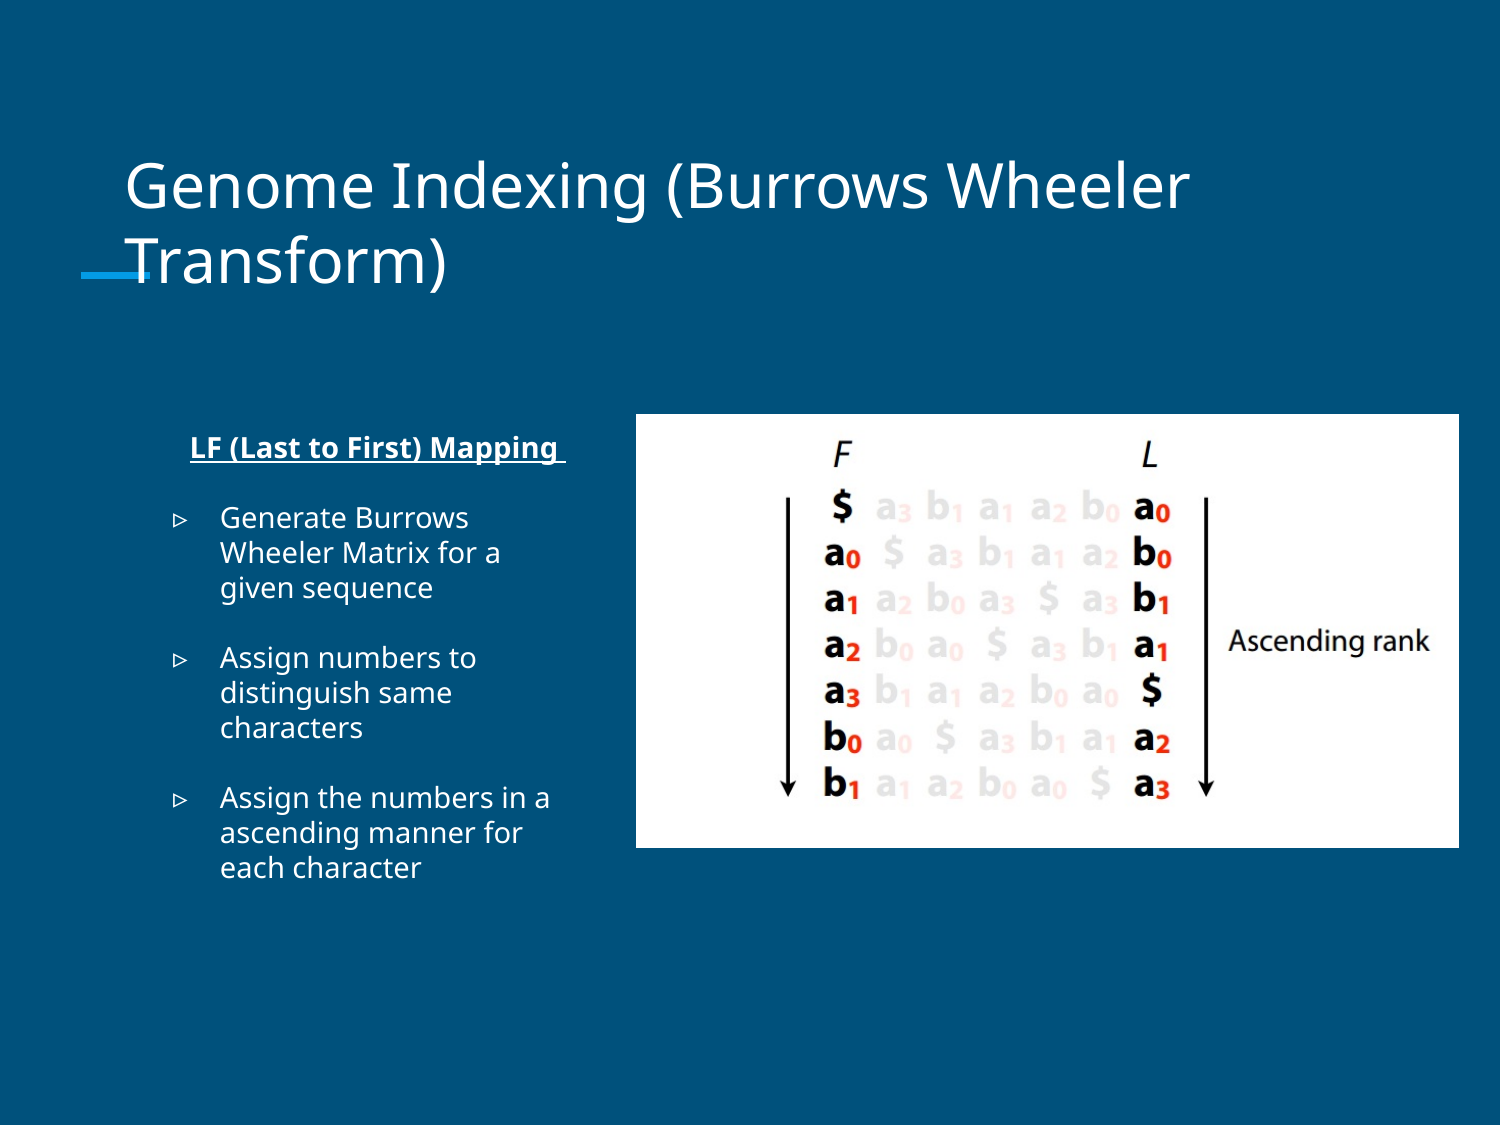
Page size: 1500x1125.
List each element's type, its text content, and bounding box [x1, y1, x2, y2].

picture [375, 828, 383, 842]
picture [139, 163, 163, 167]
picture [225, 828, 233, 842]
title Genome Indexing (Burrows Wheeler Transform) [109, 167, 1500, 312]
picture [419, 828, 427, 842]
picture [450, 828, 462, 843]
picture [437, 828, 445, 842]
picture [255, 864, 259, 877]
picture [252, 828, 262, 842]
picture [301, 828, 309, 842]
picture [346, 828, 357, 849]
picture [329, 863, 338, 877]
picture [396, 864, 408, 878]
picture [267, 828, 279, 843]
picture [294, 863, 304, 877]
picture [384, 861, 392, 878]
picture [270, 856, 282, 877]
picture [496, 829, 500, 842]
picture [400, 828, 408, 842]
picture [485, 825, 493, 842]
picture [371, 864, 375, 877]
picture [314, 863, 321, 877]
picture [397, 835, 402, 843]
picture [505, 831, 509, 842]
picture [222, 863, 234, 877]
picture [288, 828, 296, 842]
picture [241, 863, 250, 877]
picture [238, 828, 247, 835]
picture [637, 415, 1458, 847]
picture [357, 863, 366, 877]
list LF (Last to First) Mapping Generate Burrows Wheeler Matrix for a given sequence Assign numbers to distinguish same characters Assign the numbers in a ascending manner for each character [158, 414, 598, 825]
picture [344, 828, 353, 843]
picture [385, 828, 392, 842]
picture [332, 828, 339, 842]
